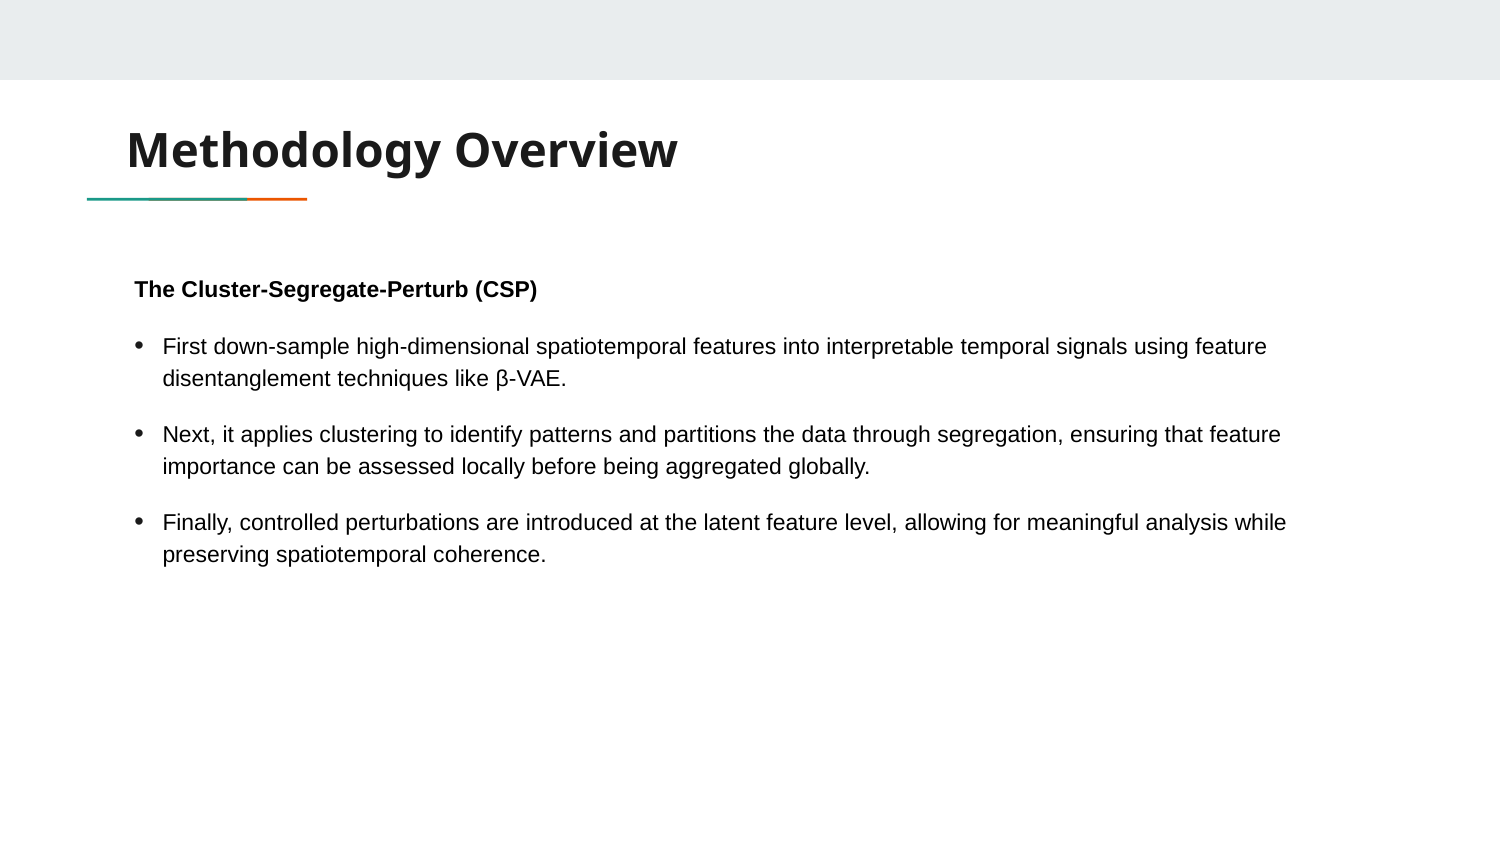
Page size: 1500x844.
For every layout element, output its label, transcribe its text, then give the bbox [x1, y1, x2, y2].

list The Cluster-Segregate-Perturb (CSP) First down-sample high-dimensional spatiotemporal features into interpretable temporal signals using feature disentanglement techniques like β-VAE. Next, it applies clustering to identify patterns and partitions the data through segregation, ensuring that feature importance can be assessed locally before being aggregated globally. Finally, controlled perturbations are introduced at the latent feature level, allowing for meaningful analysis while preserving spatiotemporal coherence. [119, 256, 1381, 661]
title Methodology Overview [110, 105, 1373, 193]
